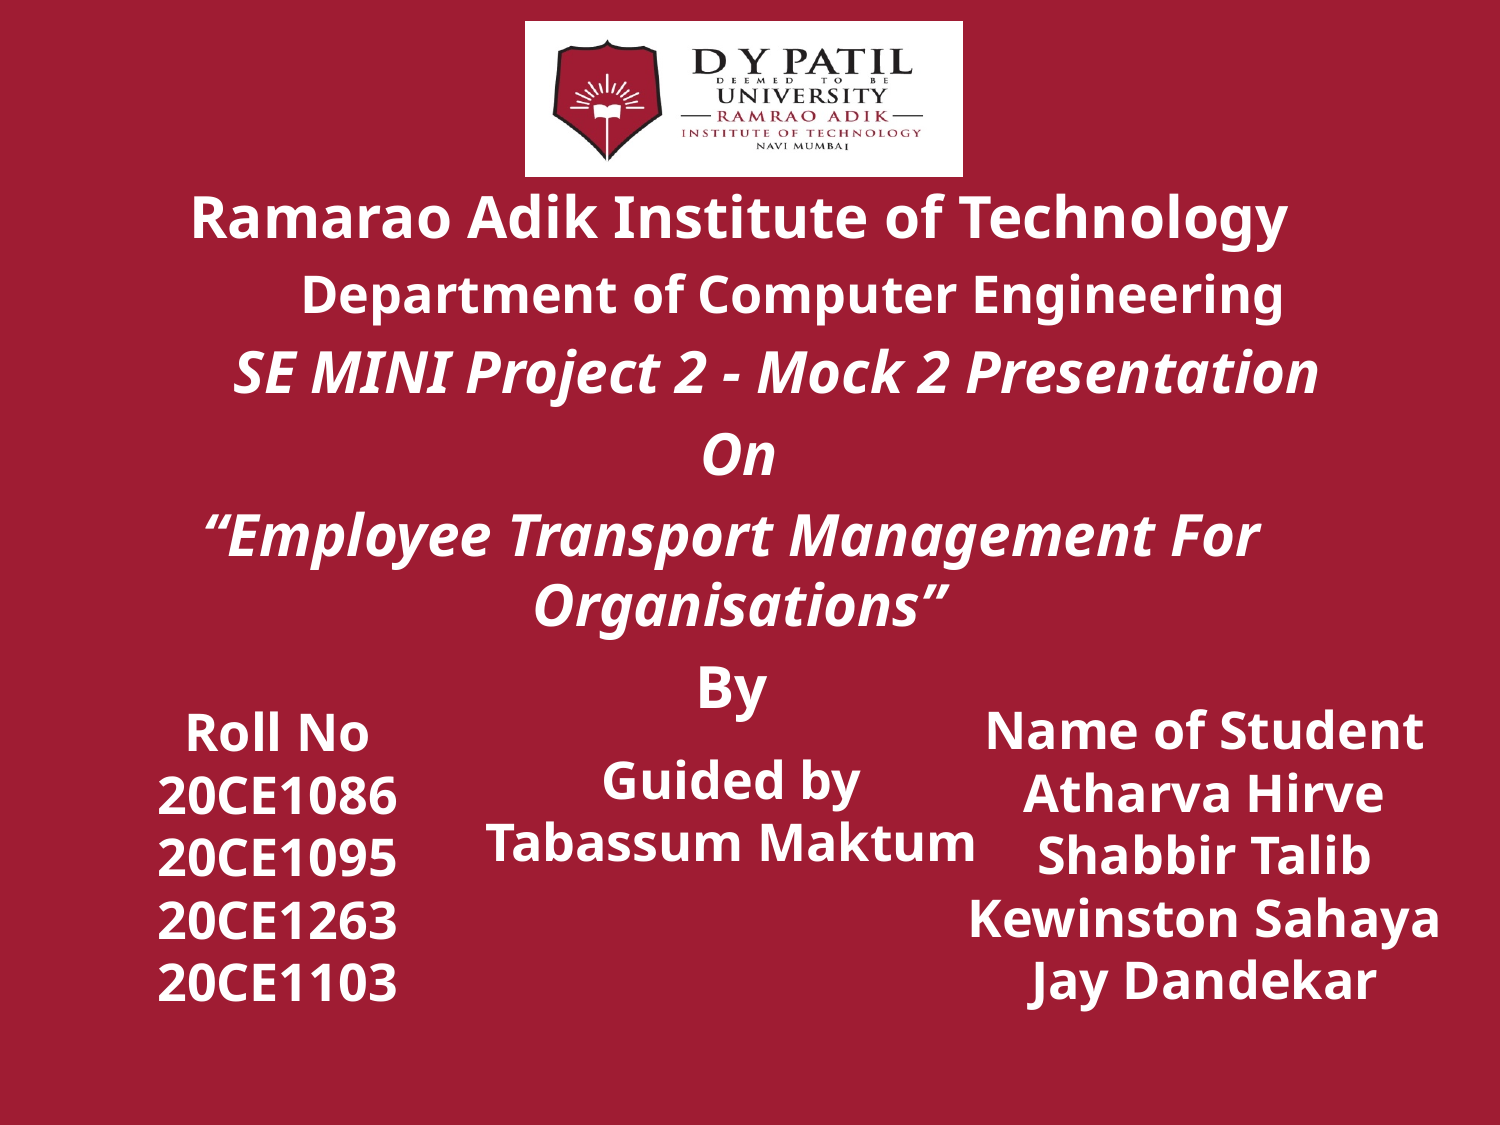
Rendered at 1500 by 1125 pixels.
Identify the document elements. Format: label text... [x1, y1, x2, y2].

text_box Roll No 20CE1086 20CE1095 20CE1263 20CE1103 [0, 692, 573, 1125]
list Ramarao Adik Institute of Technology Department of Computer Engineering SE MINI Project 2 - Mock 2 Presentation On “Employee Transport Management For Organisations” By [55, 33, 1424, 703]
text_box Guided by Tabassum Maktum [573, 739, 927, 943]
text_box Name of Student Atharva Hirve Shabbir Talib Kewinston Sahaya Jay Dandekar [927, 690, 1483, 1018]
picture [525, 21, 963, 178]
